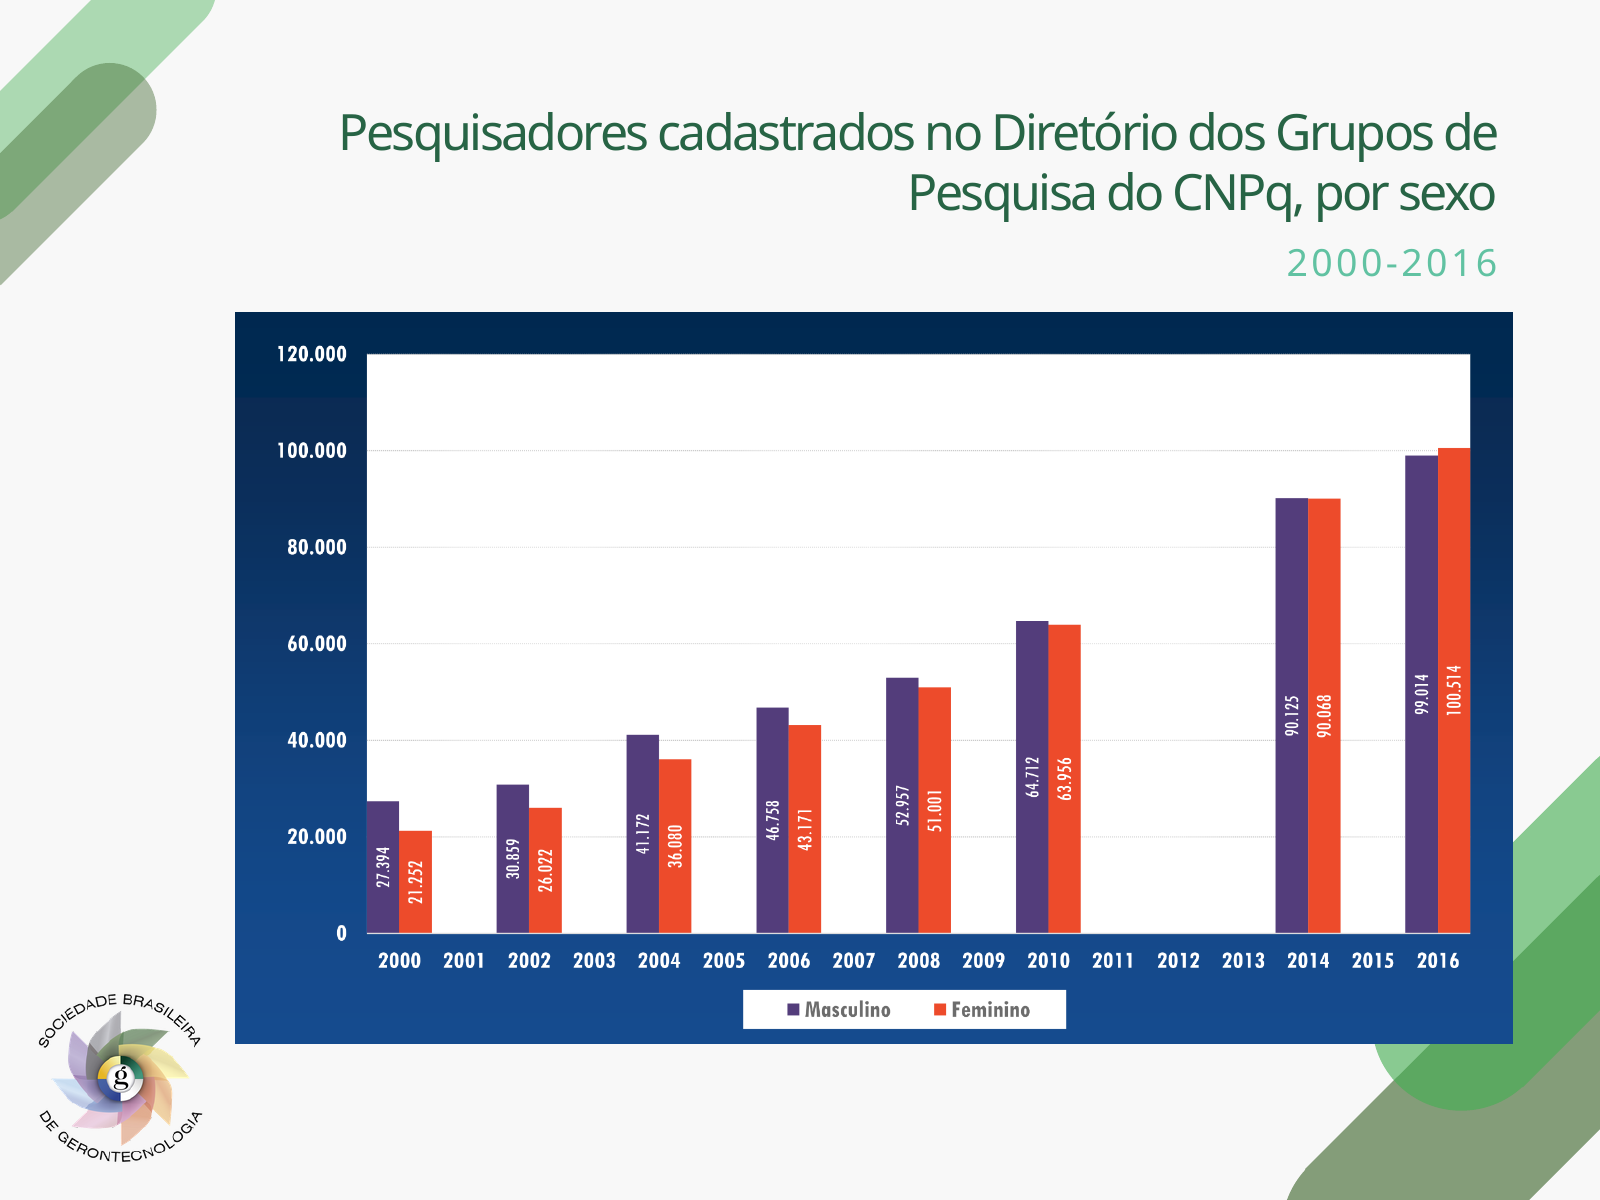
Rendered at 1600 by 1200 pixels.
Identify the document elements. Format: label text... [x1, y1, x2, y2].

title Pesquisadores cadastrados no Diretório dos Grupos de Pesquisa do CNPq, por sexo [162, 87, 1513, 233]
list 2000-2016 [236, 231, 1513, 302]
picture [24, 984, 216, 1176]
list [235, 312, 1513, 1044]
